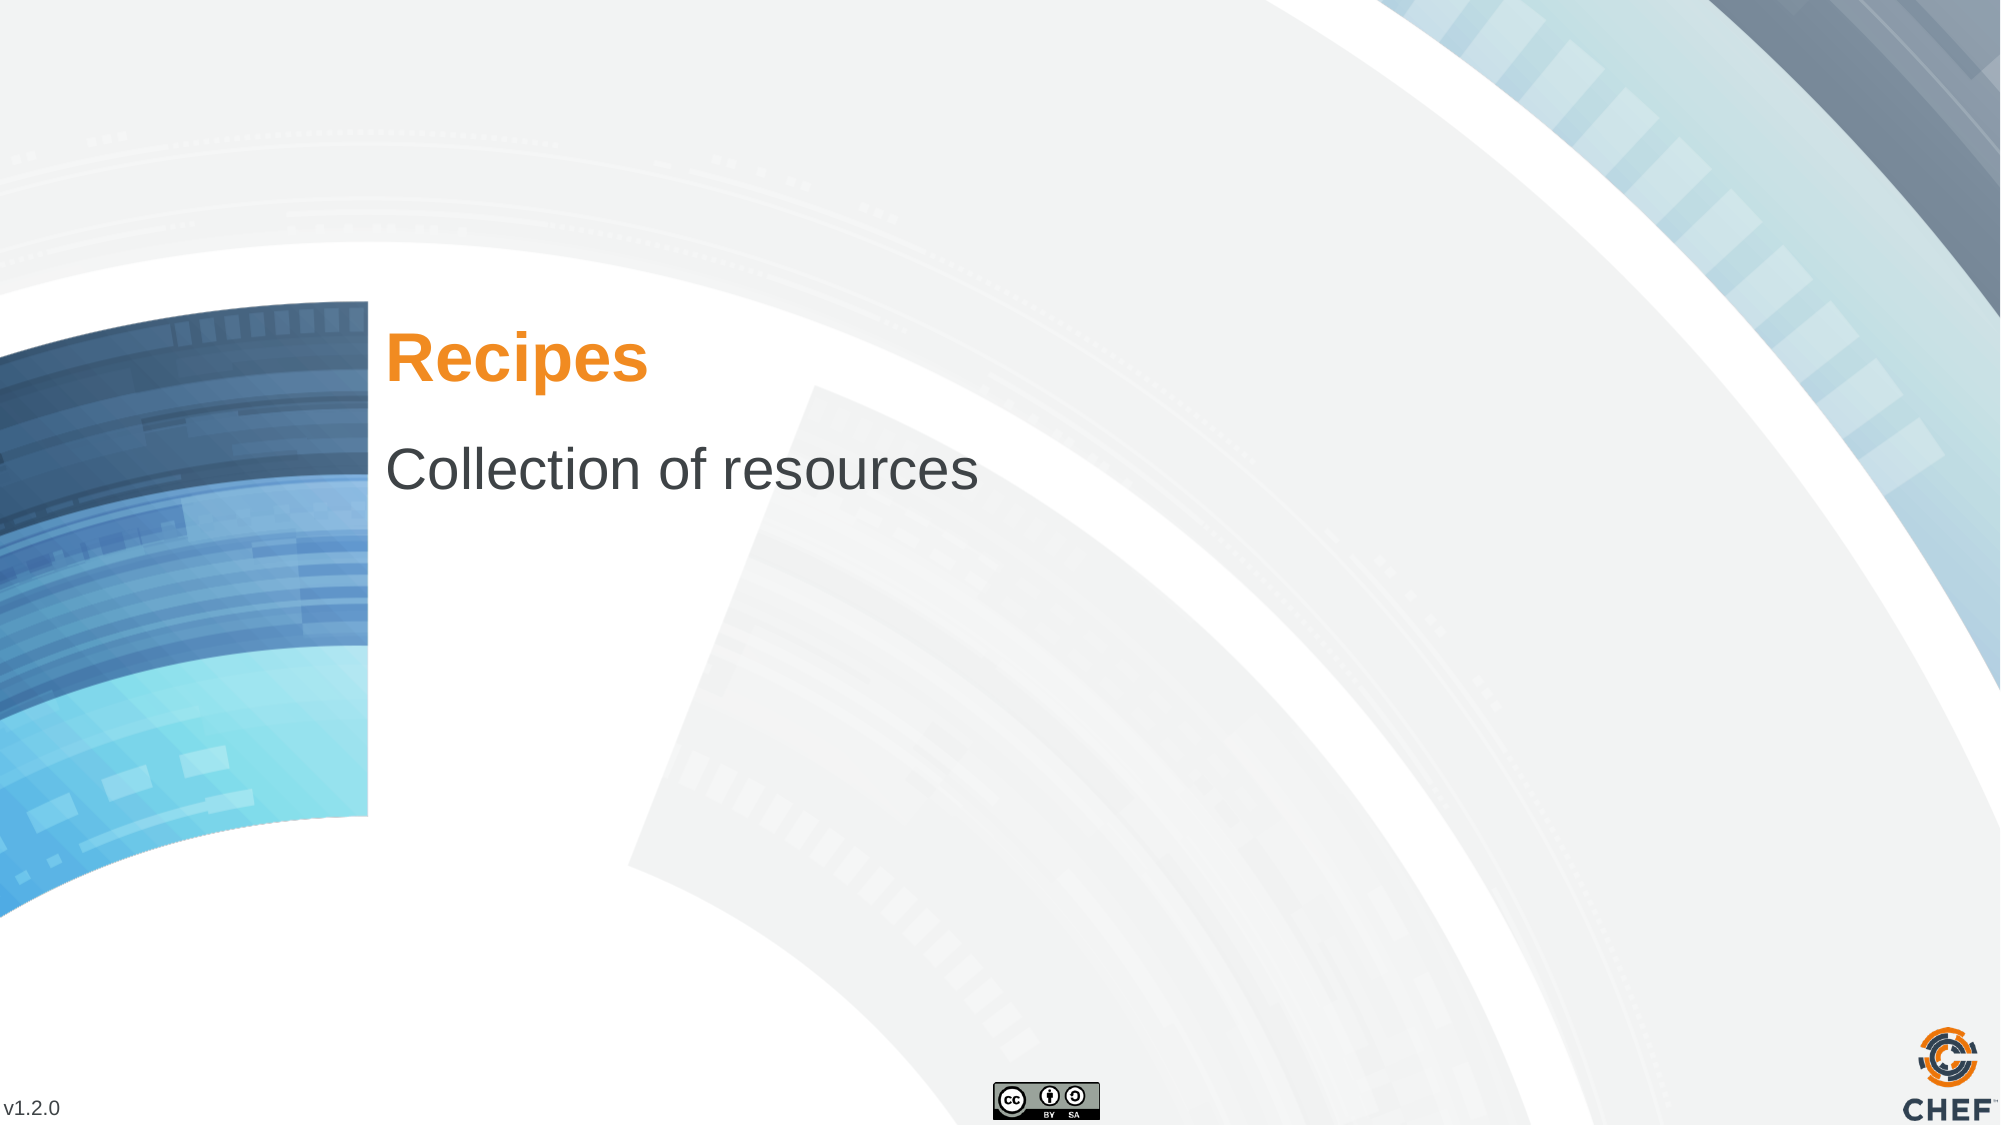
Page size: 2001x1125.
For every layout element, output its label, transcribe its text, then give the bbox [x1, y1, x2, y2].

subtitle Collection of resources [370, 424, 1721, 520]
picture [0, 0, 2001, 1125]
title Recipes [370, 307, 1721, 412]
